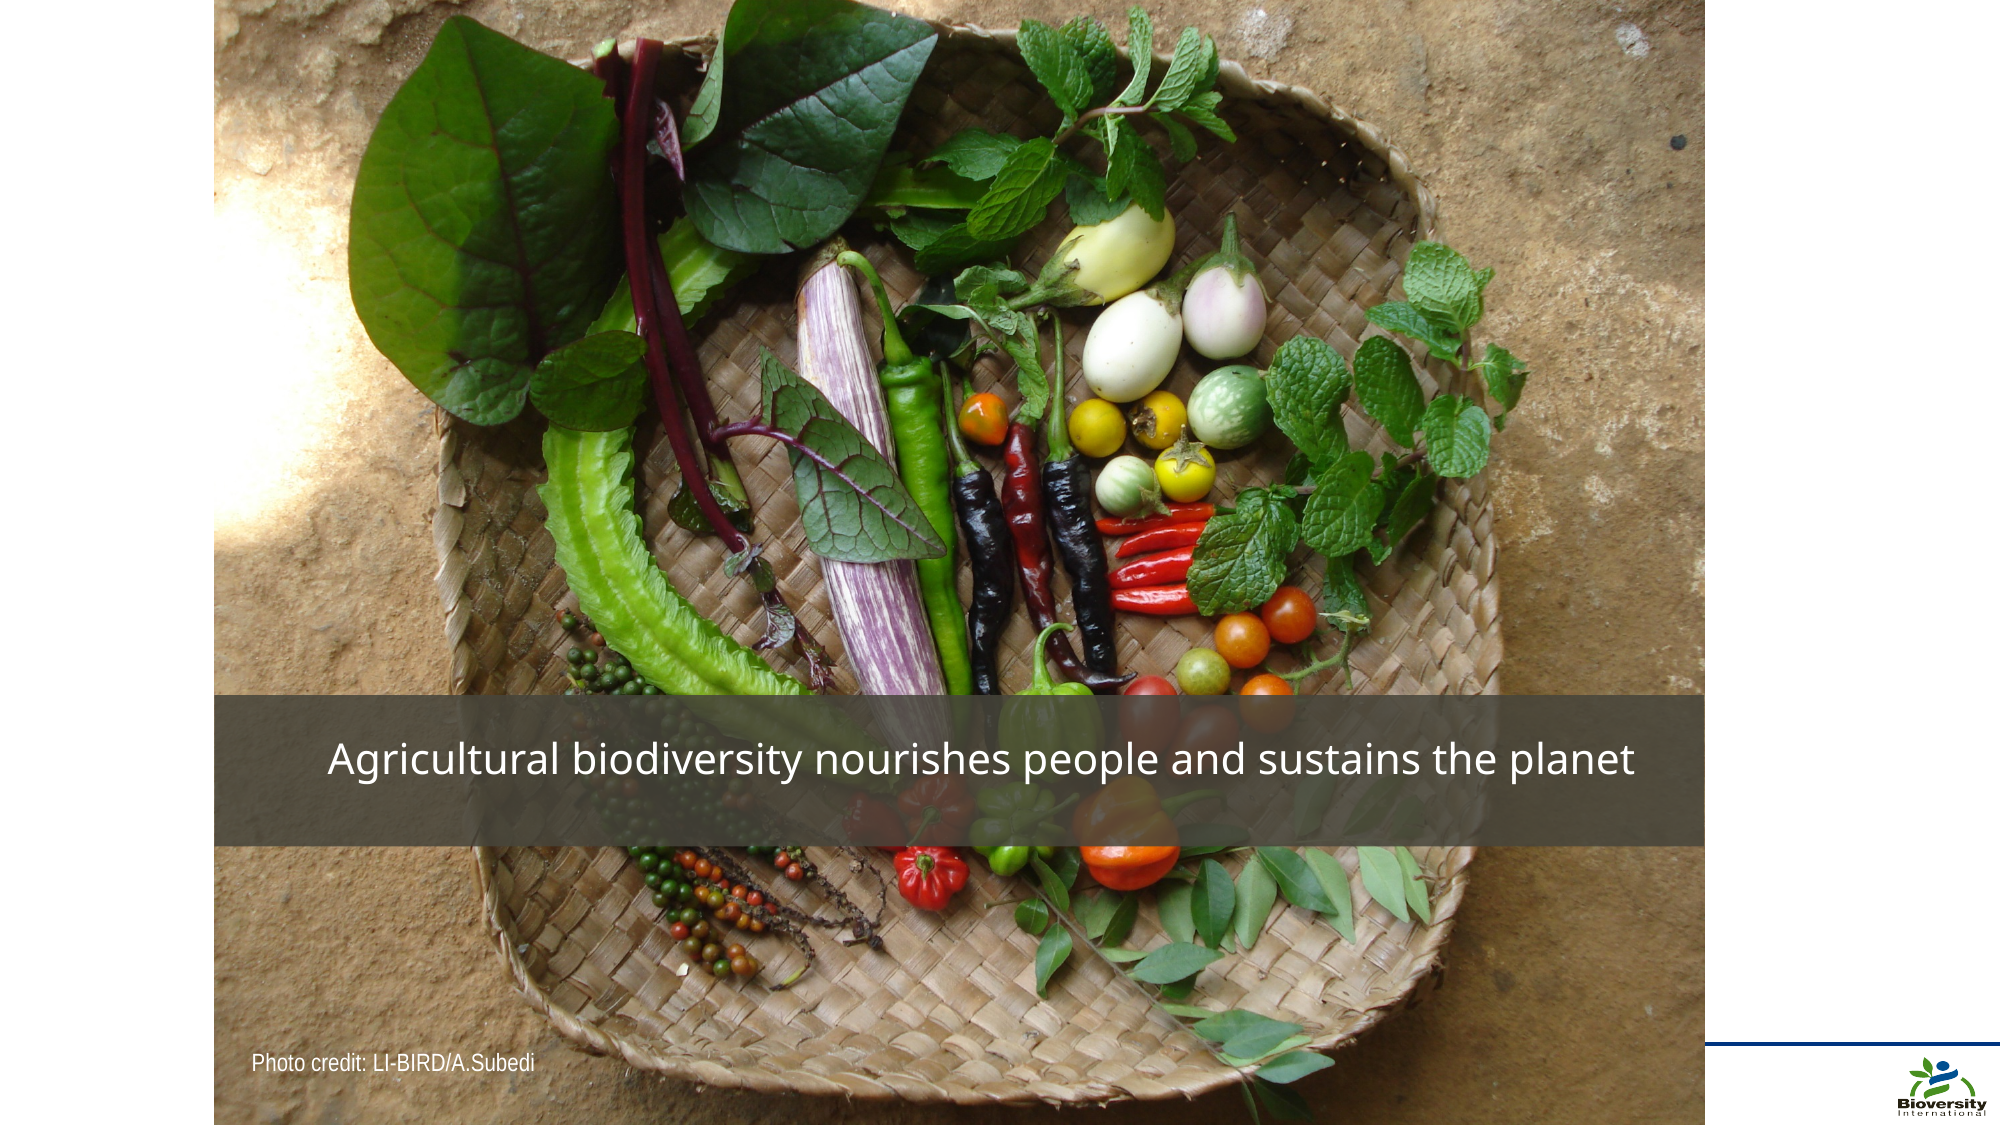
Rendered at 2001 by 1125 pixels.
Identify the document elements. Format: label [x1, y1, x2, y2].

picture [1898, 1057, 1987, 1116]
picture [214, 0, 1705, 1125]
